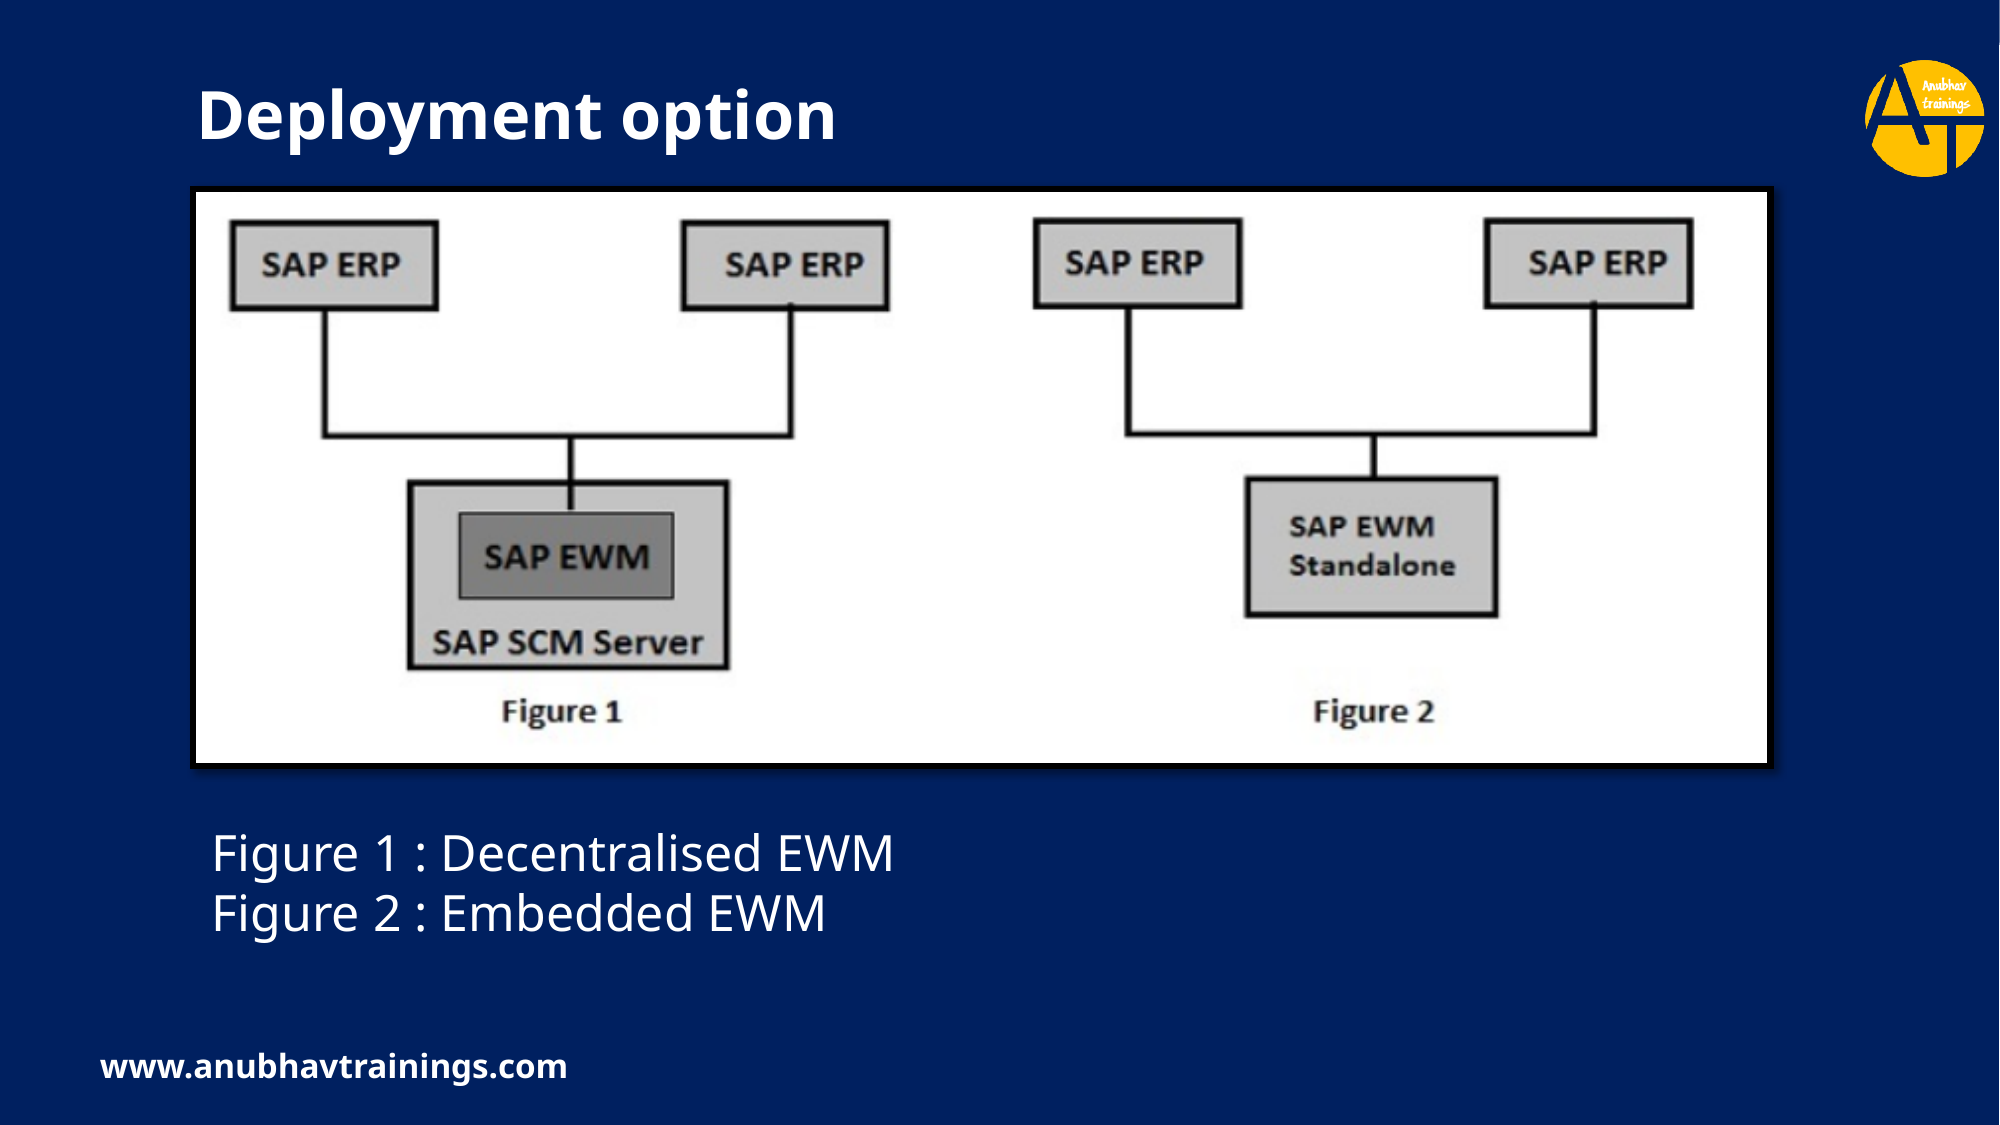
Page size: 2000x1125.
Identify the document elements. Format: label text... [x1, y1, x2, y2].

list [196, 191, 1768, 764]
text_box www.anubhavtrainings.com [17, 1035, 652, 1096]
title Deployment option [196, 54, 1047, 172]
text_box Figure 1 : Decentralised EWM Figure 2 : Embedded EWM [196, 813, 1187, 949]
picture [1853, 52, 1991, 187]
